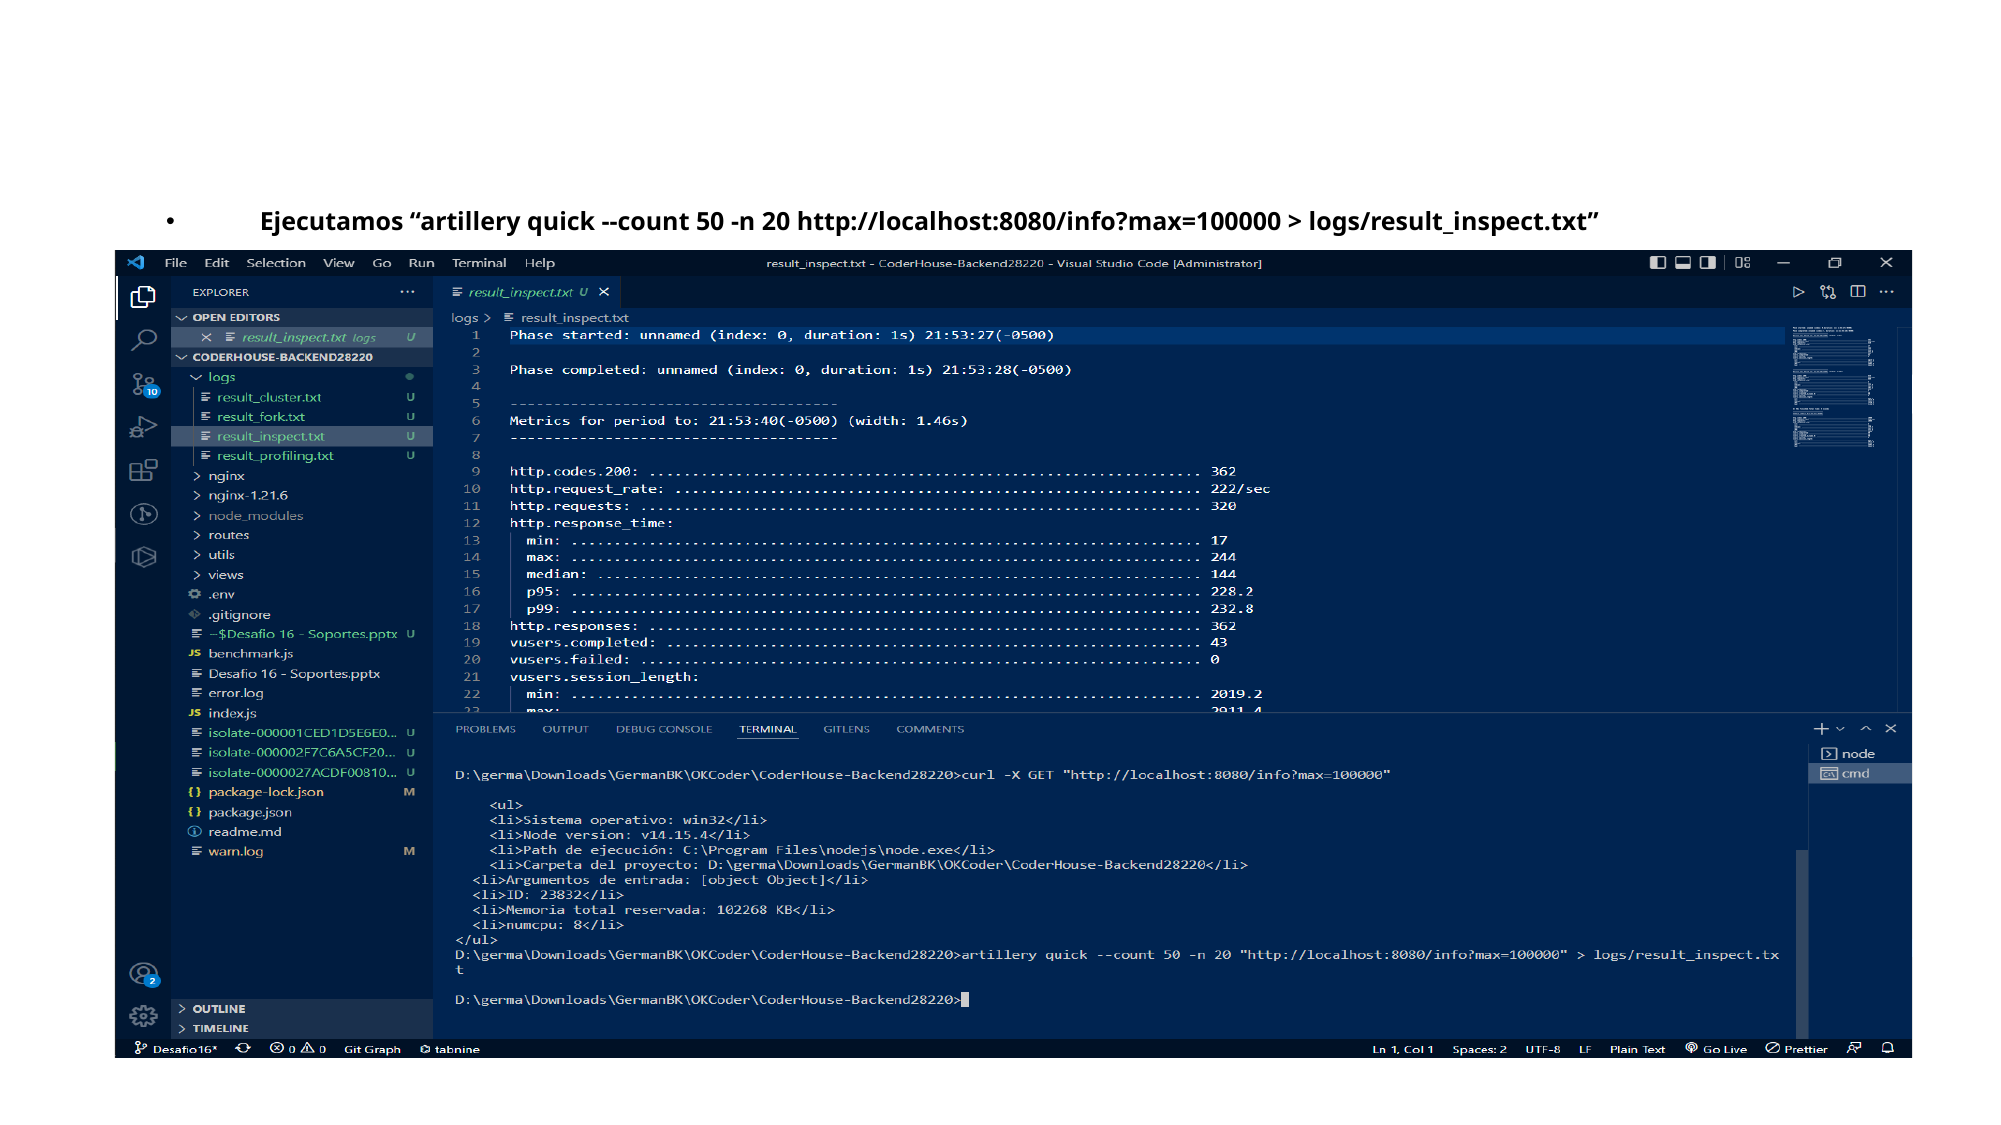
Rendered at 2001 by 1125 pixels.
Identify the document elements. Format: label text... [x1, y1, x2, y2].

text_box Ejecutamos “artillery quick --count 50 -n 20 http://localhost:8080/info?max=100000 > logs/result_inspect.txt” [150, 200, 1876, 241]
picture [114, 250, 1913, 1058]
